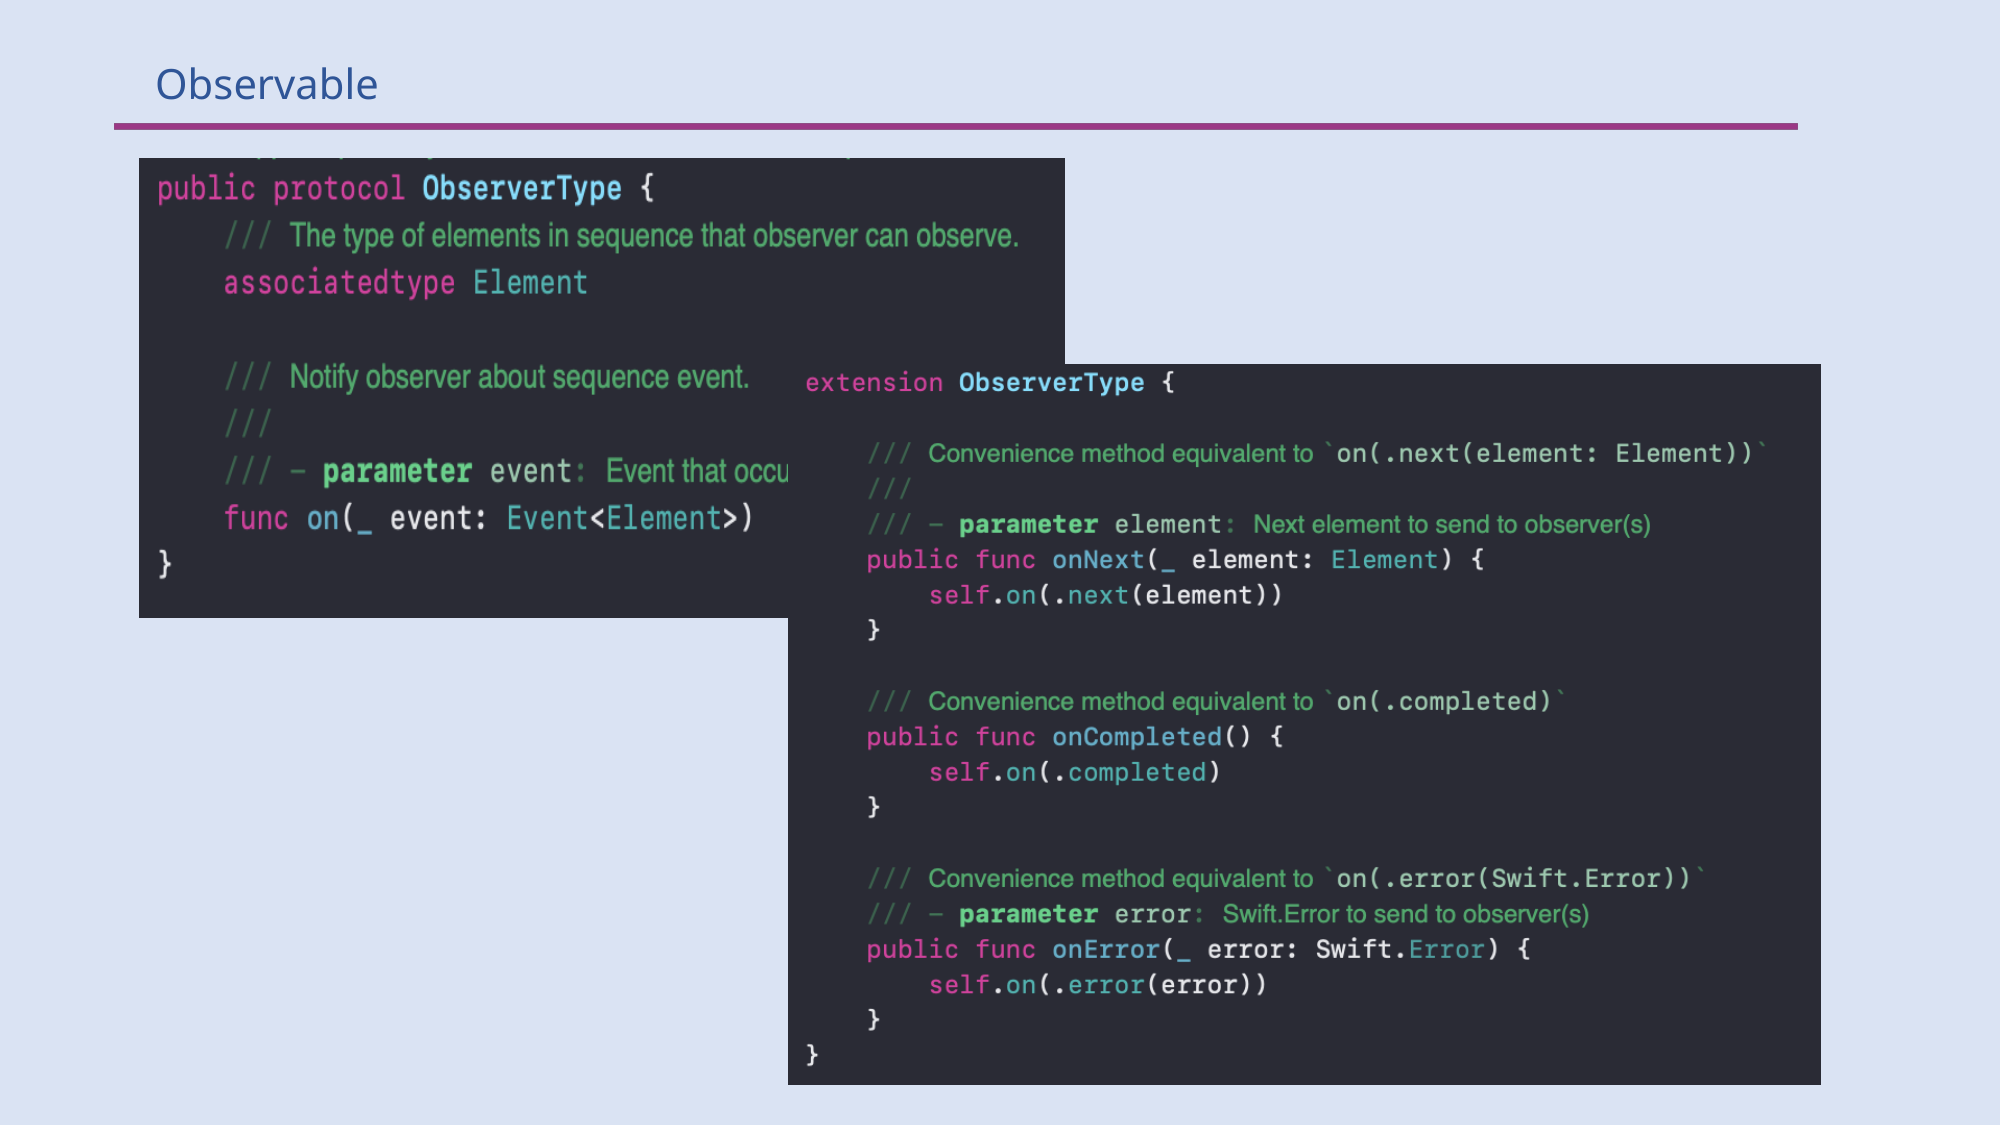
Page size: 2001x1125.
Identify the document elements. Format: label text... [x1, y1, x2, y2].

picture [139, 158, 1821, 1085]
picture [112, 121, 1800, 132]
text_box Observable [140, 50, 394, 115]
